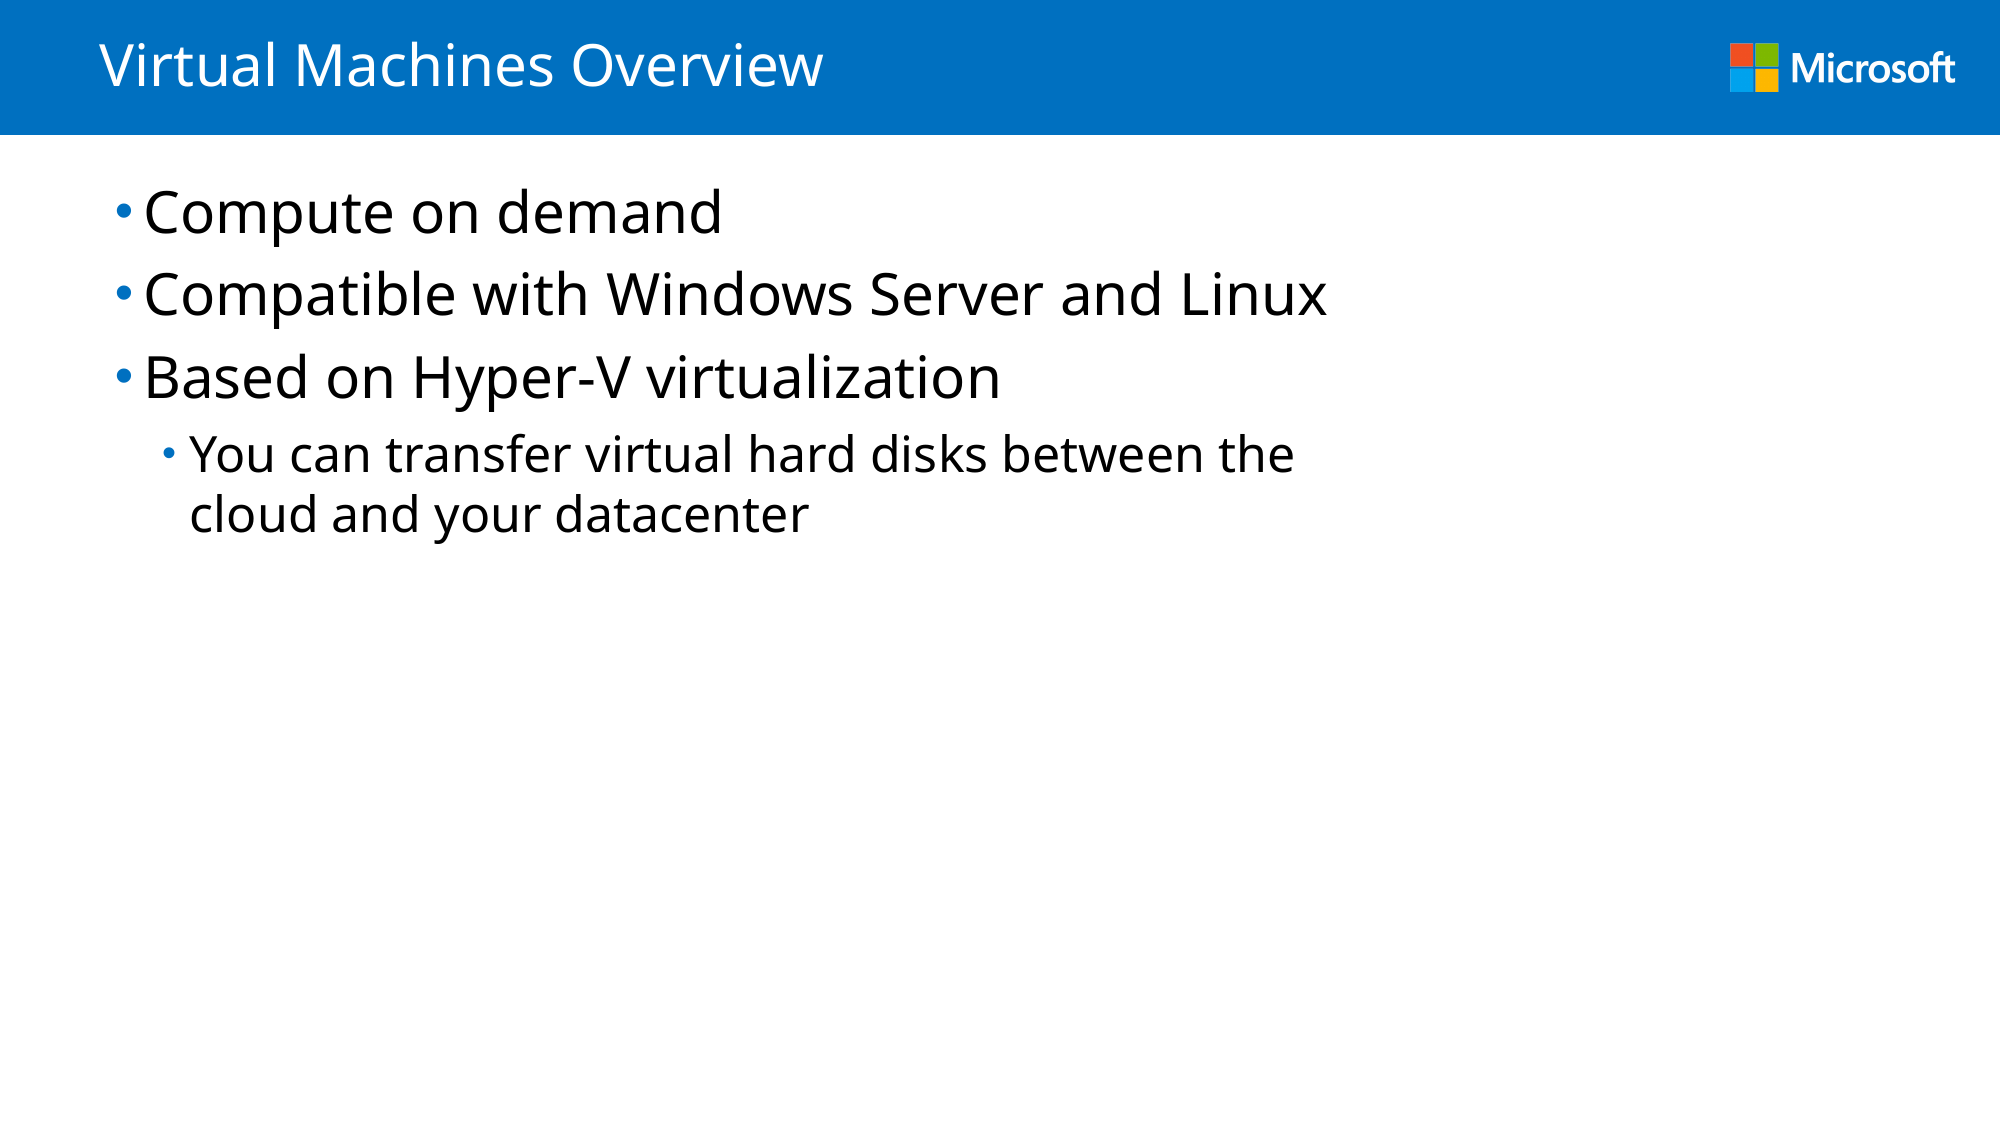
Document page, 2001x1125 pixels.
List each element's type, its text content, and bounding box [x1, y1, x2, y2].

picture [1901, 14, 1986, 121]
text_box Compute on demand Compatible with Windows Server and Linux Based on Hyper-V virtualization You can transfer virtual hard disks between the cloud and your datacenter [99, 167, 1432, 1012]
title Virtual Machines Overview [99, 0, 1901, 136]
